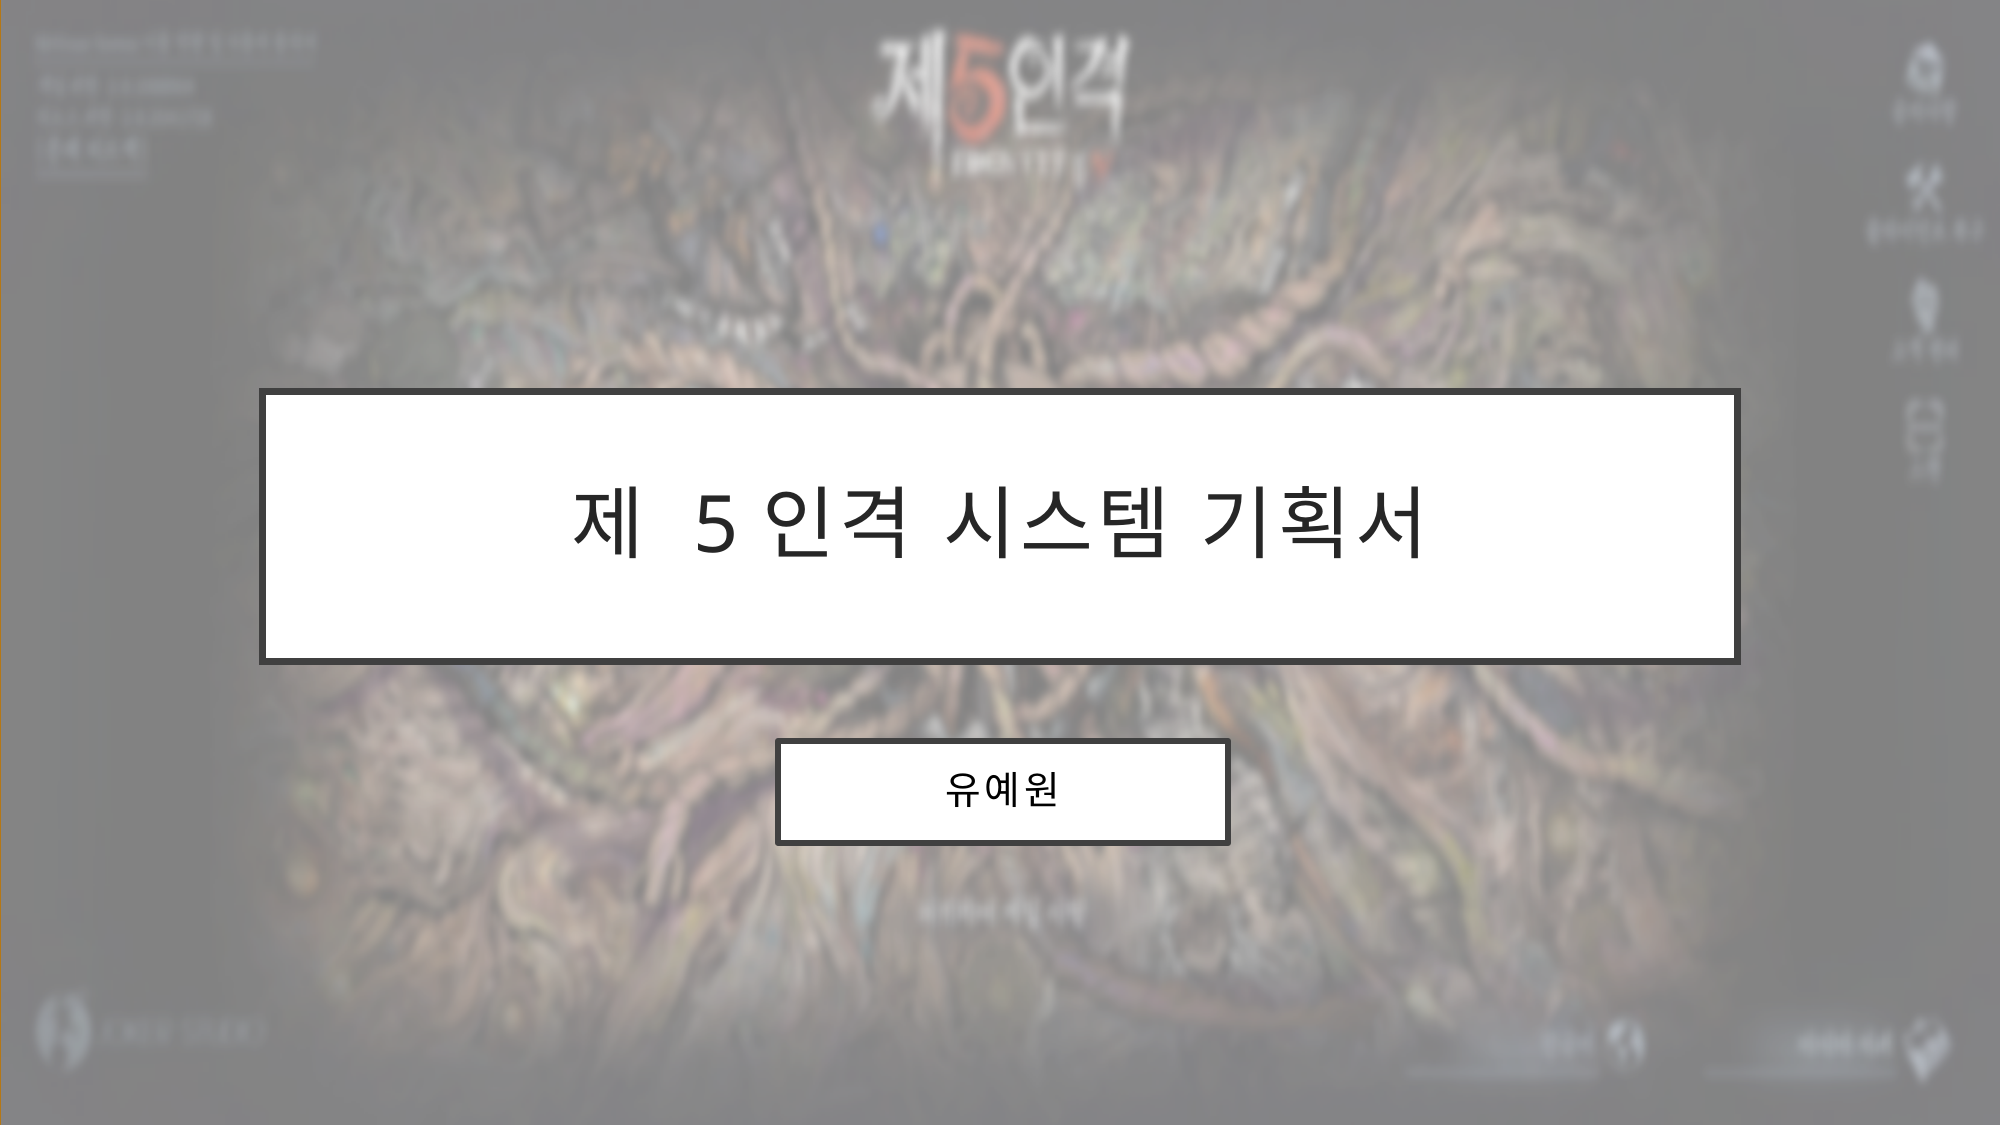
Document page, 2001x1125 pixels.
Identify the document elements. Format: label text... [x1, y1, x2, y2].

text_box [0, 0, 2000, 1125]
text_box 유예원 [777, 741, 1229, 843]
title 제 5인격 시스템 기획서 [259, 388, 1741, 665]
